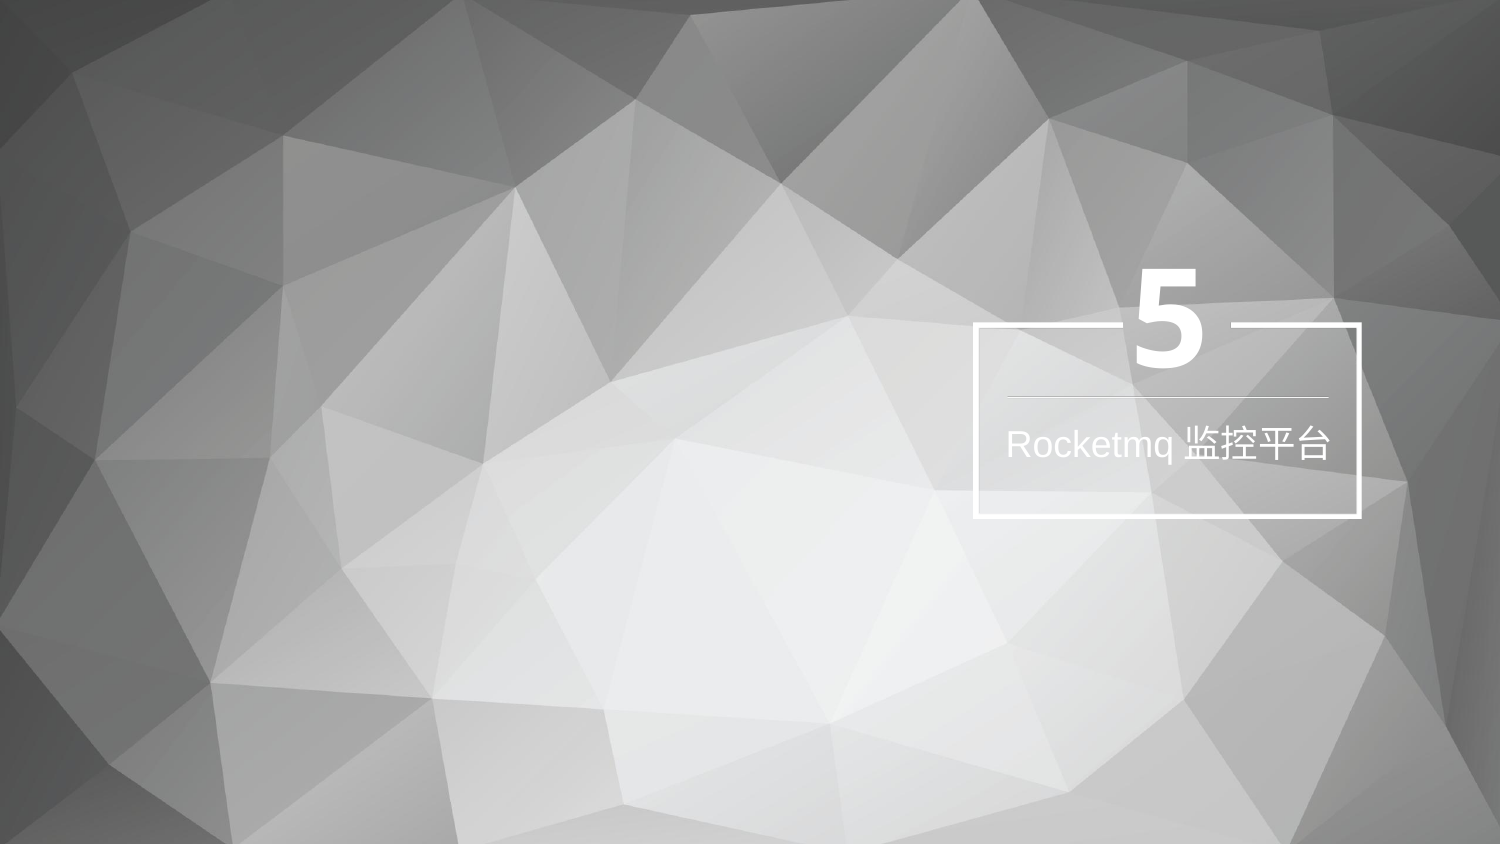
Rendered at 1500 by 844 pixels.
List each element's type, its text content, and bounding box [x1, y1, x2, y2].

text_box 5 [1122, 221, 1219, 322]
picture [0, 0, 1500, 844]
